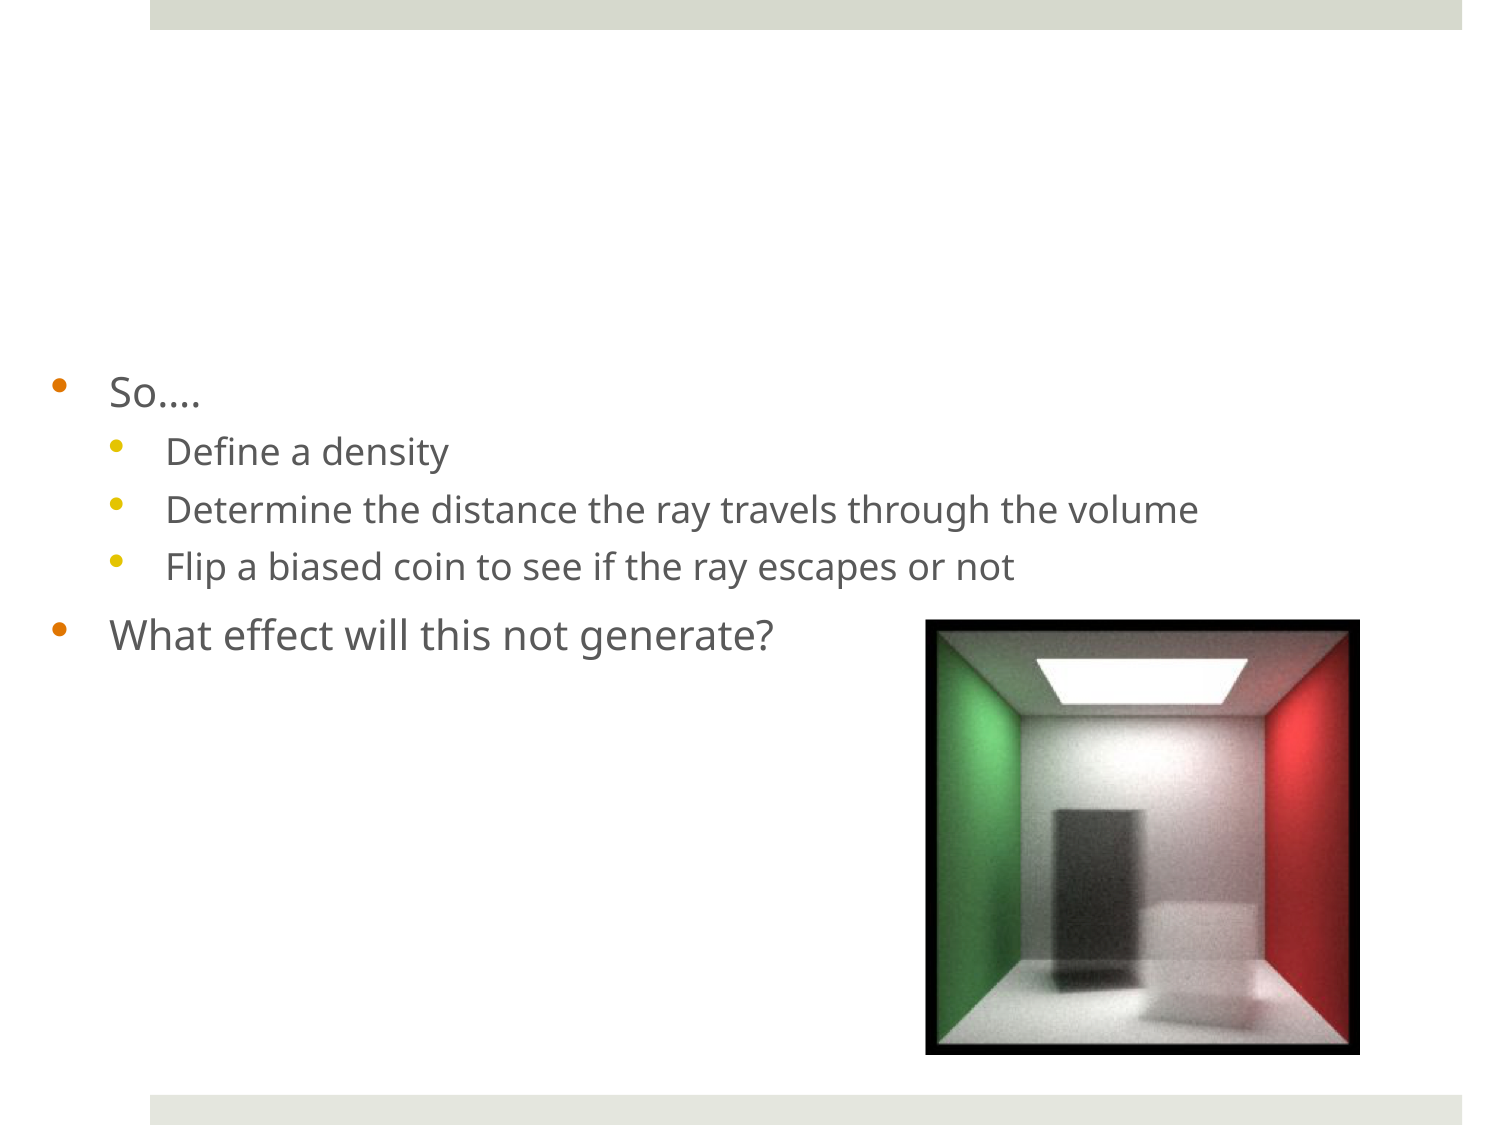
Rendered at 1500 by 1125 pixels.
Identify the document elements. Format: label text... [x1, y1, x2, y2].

list So…. Define a density Determine the distance the ray travels through the volume Flip a biased coin to see if the ray escapes or not What effect will this not generate? [37, 358, 1287, 961]
picture [908, 609, 1373, 1068]
